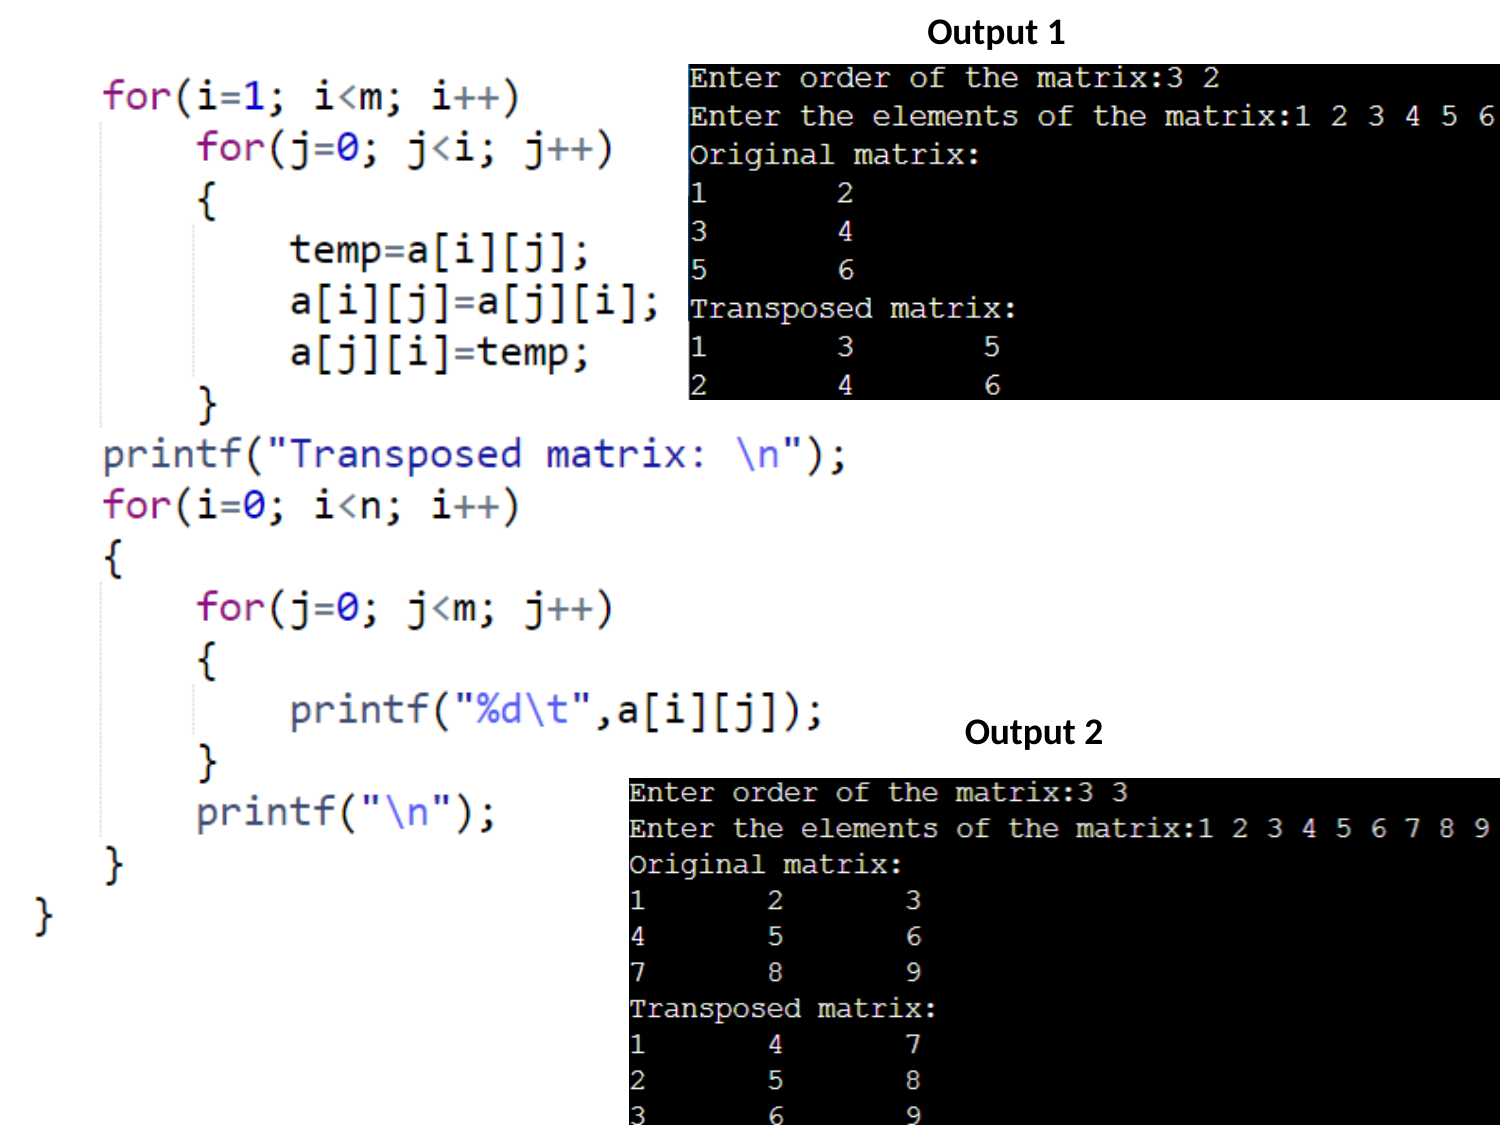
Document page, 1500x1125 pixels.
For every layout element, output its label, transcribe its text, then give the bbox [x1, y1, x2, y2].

text_box Output 1 [912, 0, 1113, 60]
text_box Output 2 [1079, 699, 1150, 760]
picture [0, 64, 1500, 1125]
